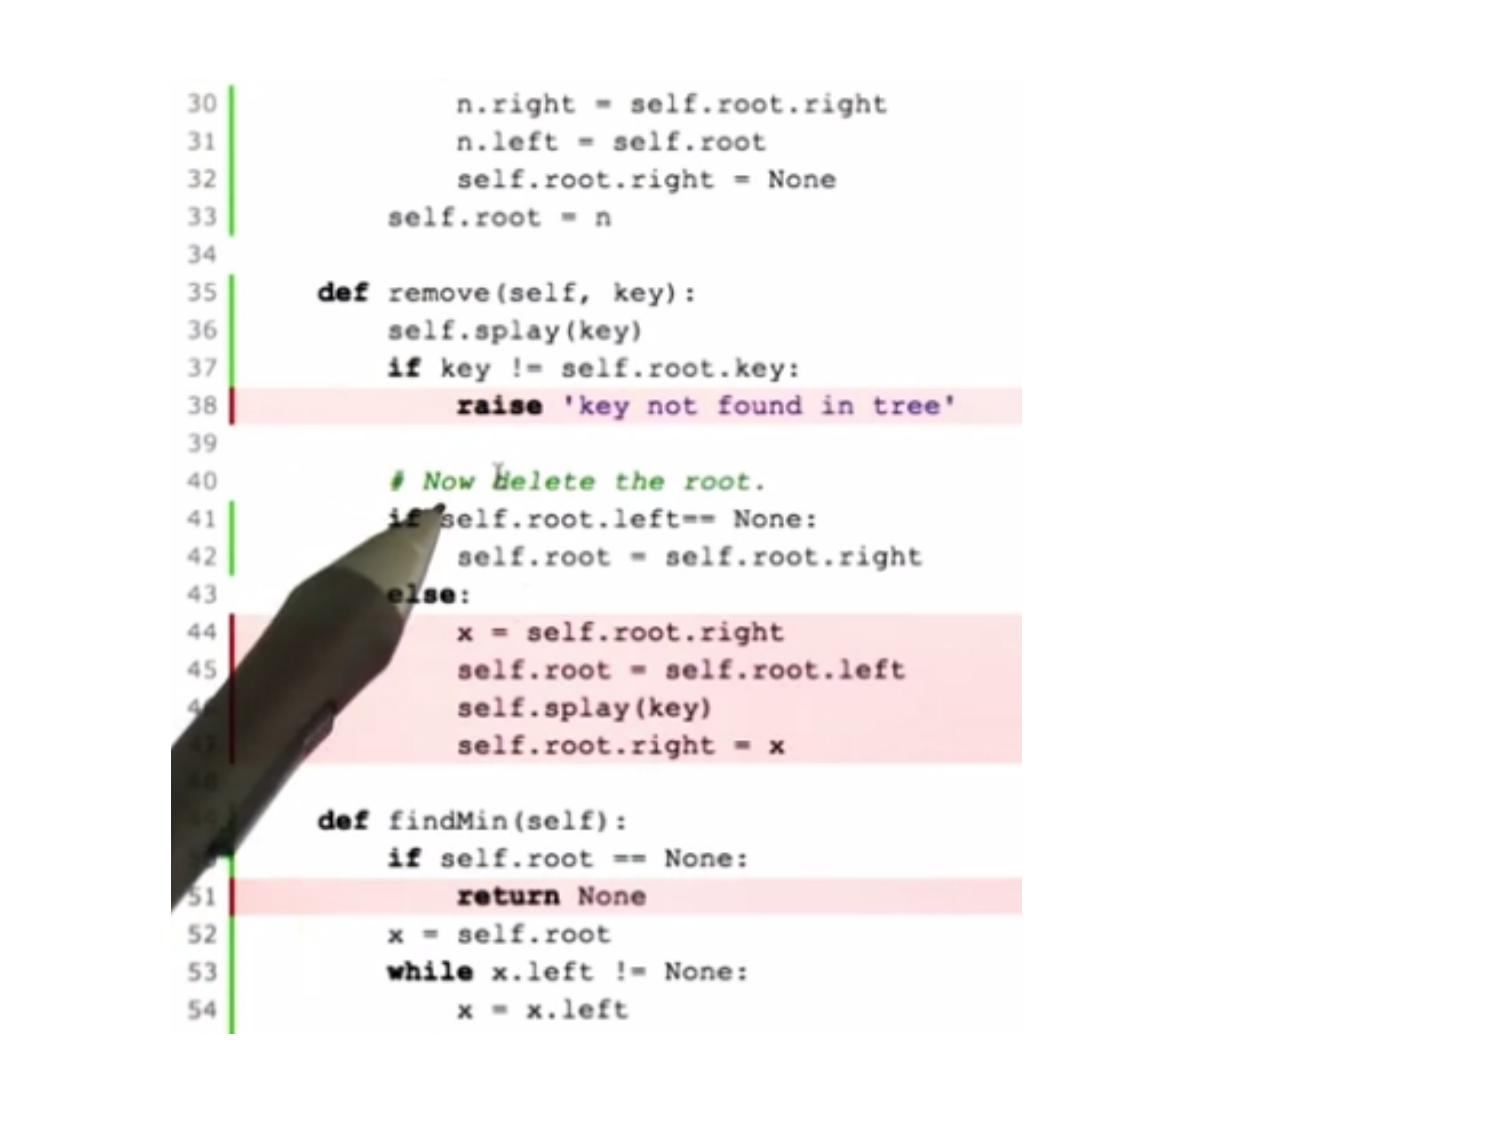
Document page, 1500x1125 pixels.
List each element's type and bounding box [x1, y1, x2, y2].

picture [170, 77, 1022, 1034]
